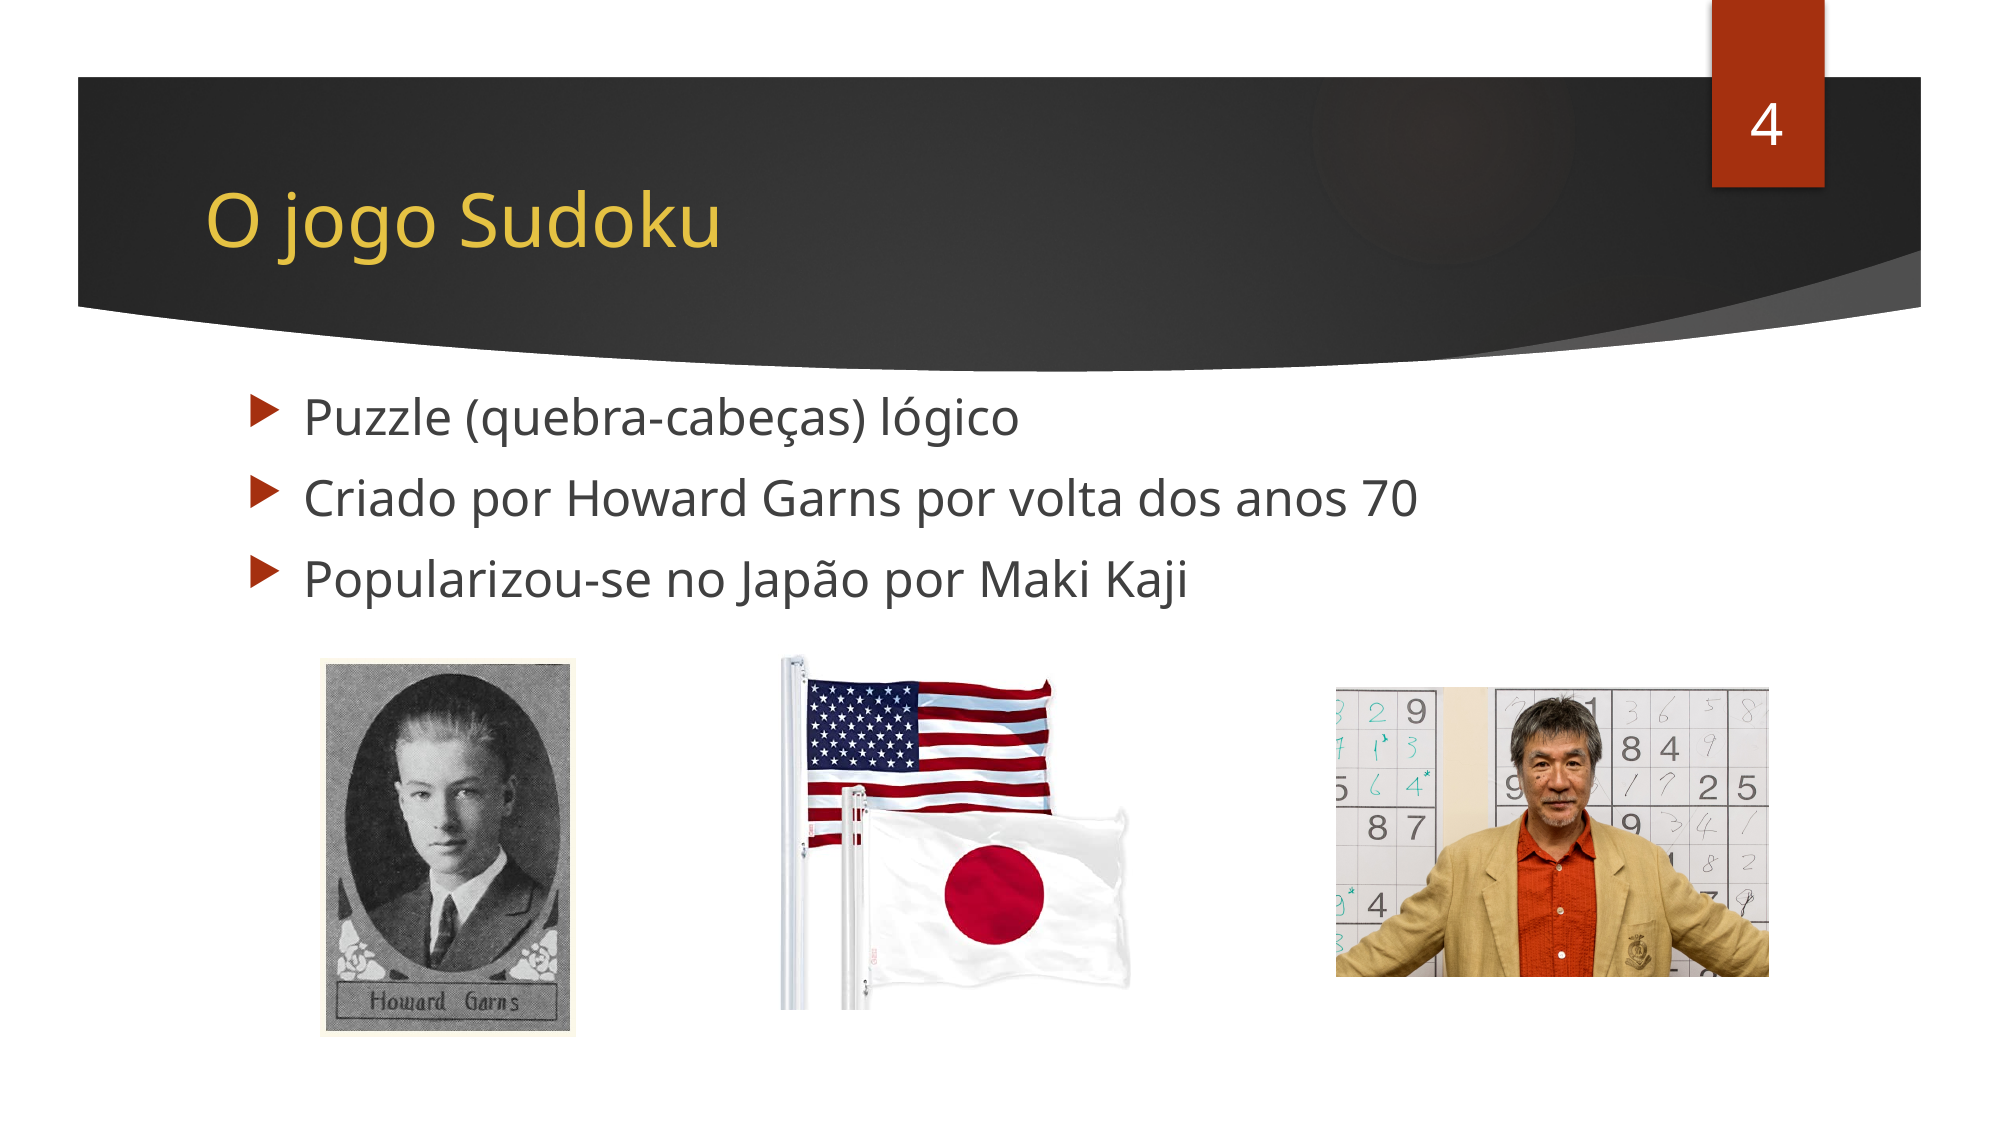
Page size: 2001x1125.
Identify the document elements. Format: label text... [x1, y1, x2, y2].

picture [777, 653, 1134, 1010]
list Puzzle (quebra-cabeças) lógico Criado por Howard Garns por volta dos anos 70 Popularizou-se no Japão por Maki Kaji [231, 378, 1680, 939]
picture [1335, 687, 1769, 977]
slide_number 4 [1698, 48, 1836, 175]
picture [320, 657, 576, 1037]
title O jogo Sudoku [189, 159, 1627, 276]
